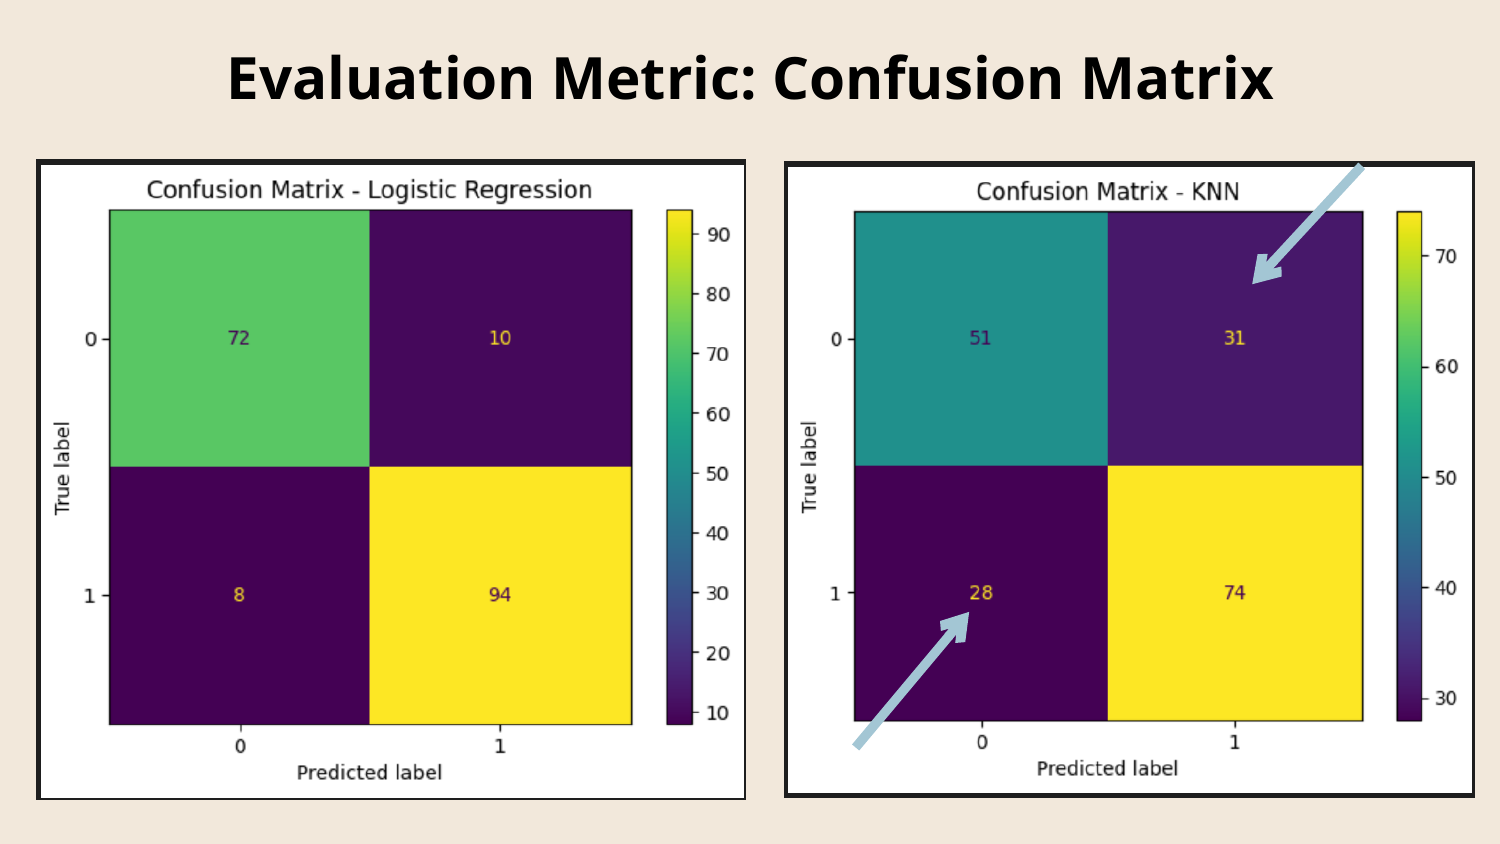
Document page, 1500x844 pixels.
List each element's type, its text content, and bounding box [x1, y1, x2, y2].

picture [784, 161, 1476, 798]
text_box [855, 611, 970, 748]
picture [36, 158, 746, 801]
text_box Evaluation Metric: Confusion Matrix [51, 26, 1449, 121]
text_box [1251, 165, 1362, 285]
